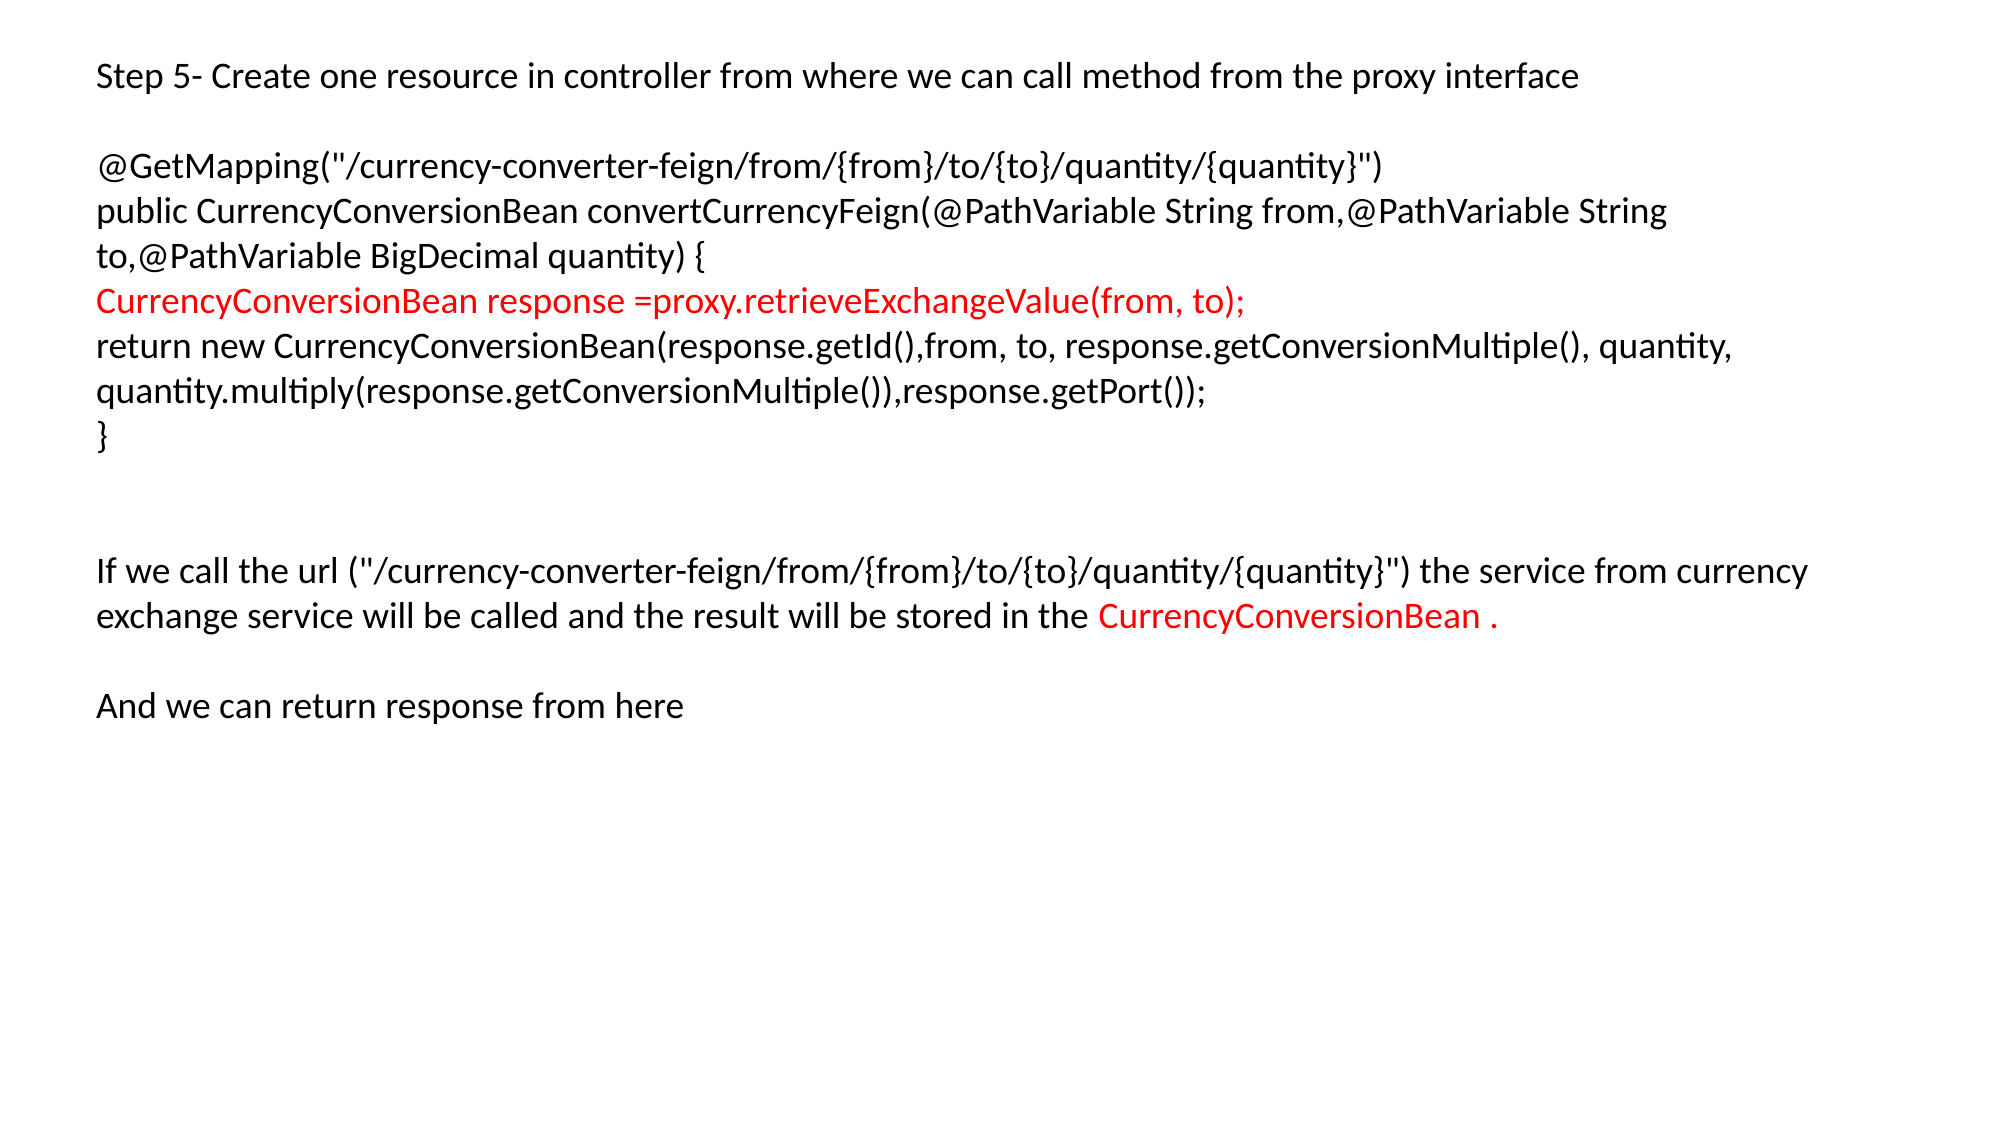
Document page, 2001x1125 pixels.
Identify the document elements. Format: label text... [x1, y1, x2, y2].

text_box Step 5- Create one resource in controller from where we can call method from the proxy interface @GetMapping("/currency-converter-feign/from/{from}/to/{to}/quantity/{quantity}") public CurrencyConversionBean convertCurrencyFeign(@PathVariable String from,@PathVariable String to,@PathVariable BigDecimal quantity) { CurrencyConversionBean response =proxy.retrieveExchangeValue(from, to); return new CurrencyConversionBean(response.getId(),from, to, response.getConversionMultiple(), quantity, quantity.multiply(response.getConversionMultiple()),response.getPort()); } If we call the url ("/currency-converter-feign/from/{from}/to/{to}/quantity/{quantity}") the service from currency exchange service will be called and the result will be stored in the CurrencyConversionBean . And we can return response from here [81, 43, 1929, 778]
